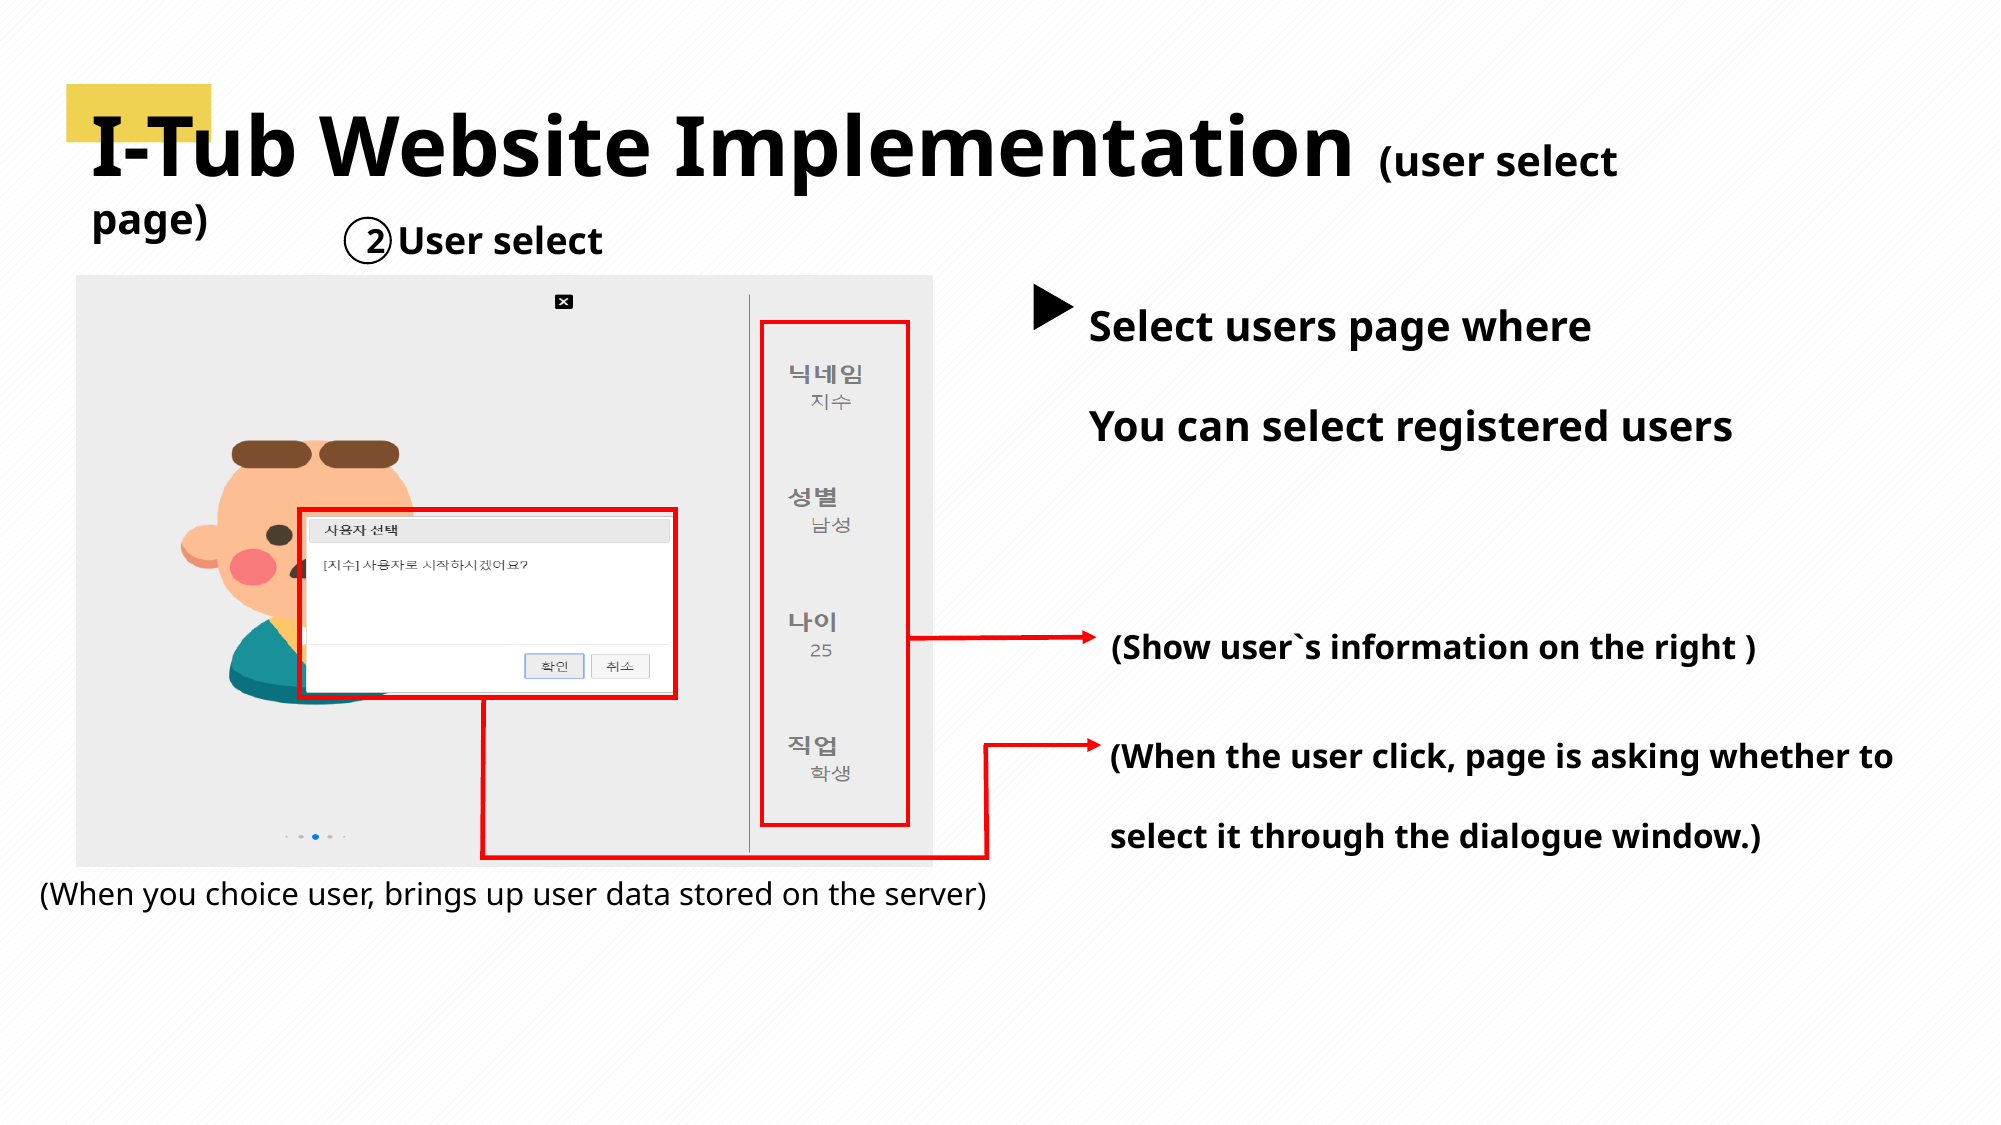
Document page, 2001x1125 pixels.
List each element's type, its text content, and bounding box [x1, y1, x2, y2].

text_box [482, 699, 1102, 858]
picture [76, 275, 933, 867]
text_box (Show user`s information on the right ) [1096, 578, 1916, 754]
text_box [1020, 242, 1831, 662]
text_box [65, 83, 213, 143]
text_box I-Tub Website Implementation (user select page) [76, 85, 1724, 251]
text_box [306, 210, 685, 271]
text_box (When you choice user, brings up user data stored on the server) [25, 866, 1030, 919]
text_box (When the user click, page is asking whether to select it through the dialogue window.) [1095, 687, 1915, 943]
